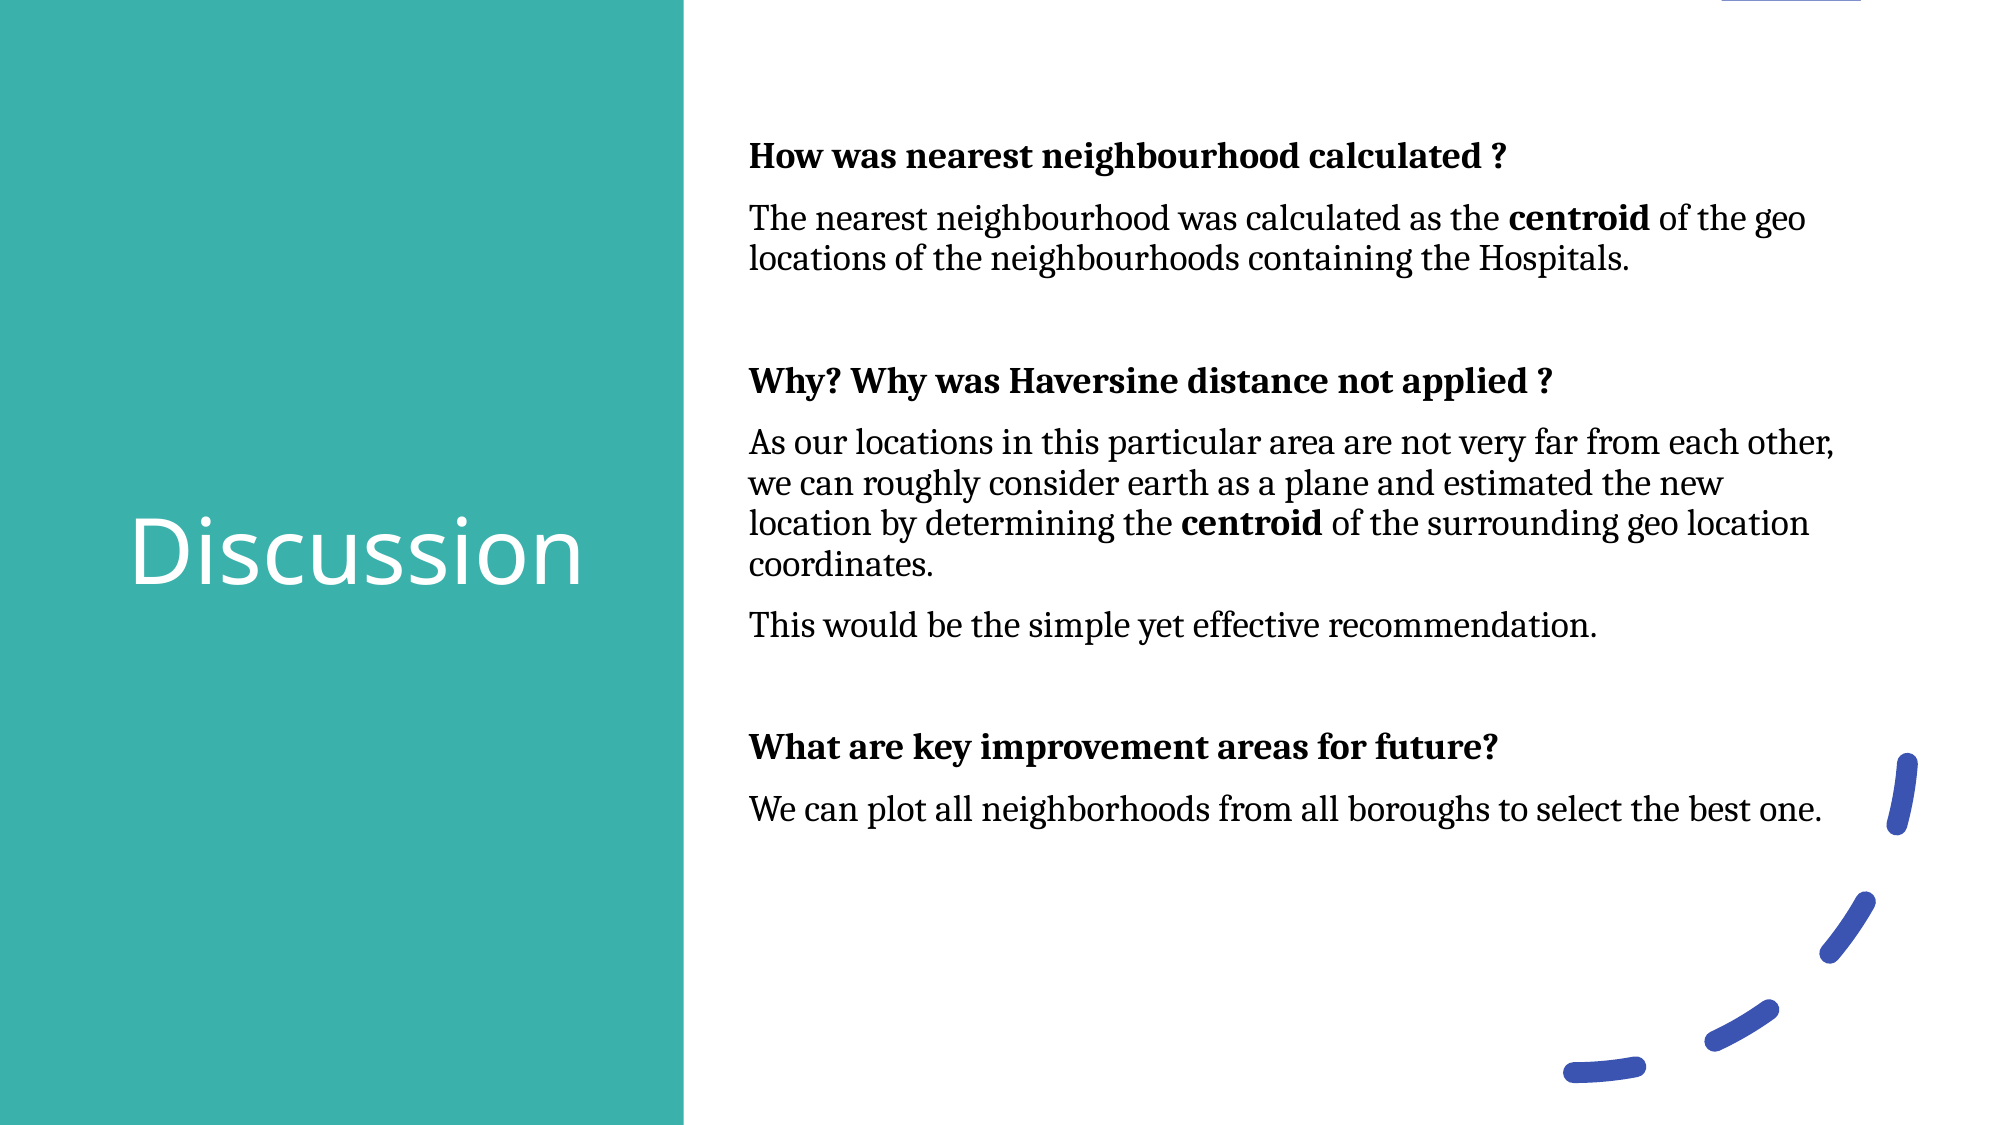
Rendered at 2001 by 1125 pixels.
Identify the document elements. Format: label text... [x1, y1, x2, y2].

title Discussion [112, 97, 638, 1014]
list How was nearest neighbourhood calculated ? The nearest neighbourhood was calculated as the centroid of the geo locations of the neighbourhoods containing the Hospitals. Why? Why was Haversine distance not applied ? As our locations in this particular area are not very far from each other, we can roughly consider earth as a plane and estimated the new location by determining the centroid of the surrounding geo location coordinates. This would be the simple yet effective recommendation. What are key improvement areas for future? We can plot all neighborhoods from all boroughs to select the best one. [733, 24, 1867, 942]
text_box [0, 0, 685, 1125]
text_box [685, 0, 2000, 1125]
text_box [1572, 737, 1909, 1074]
